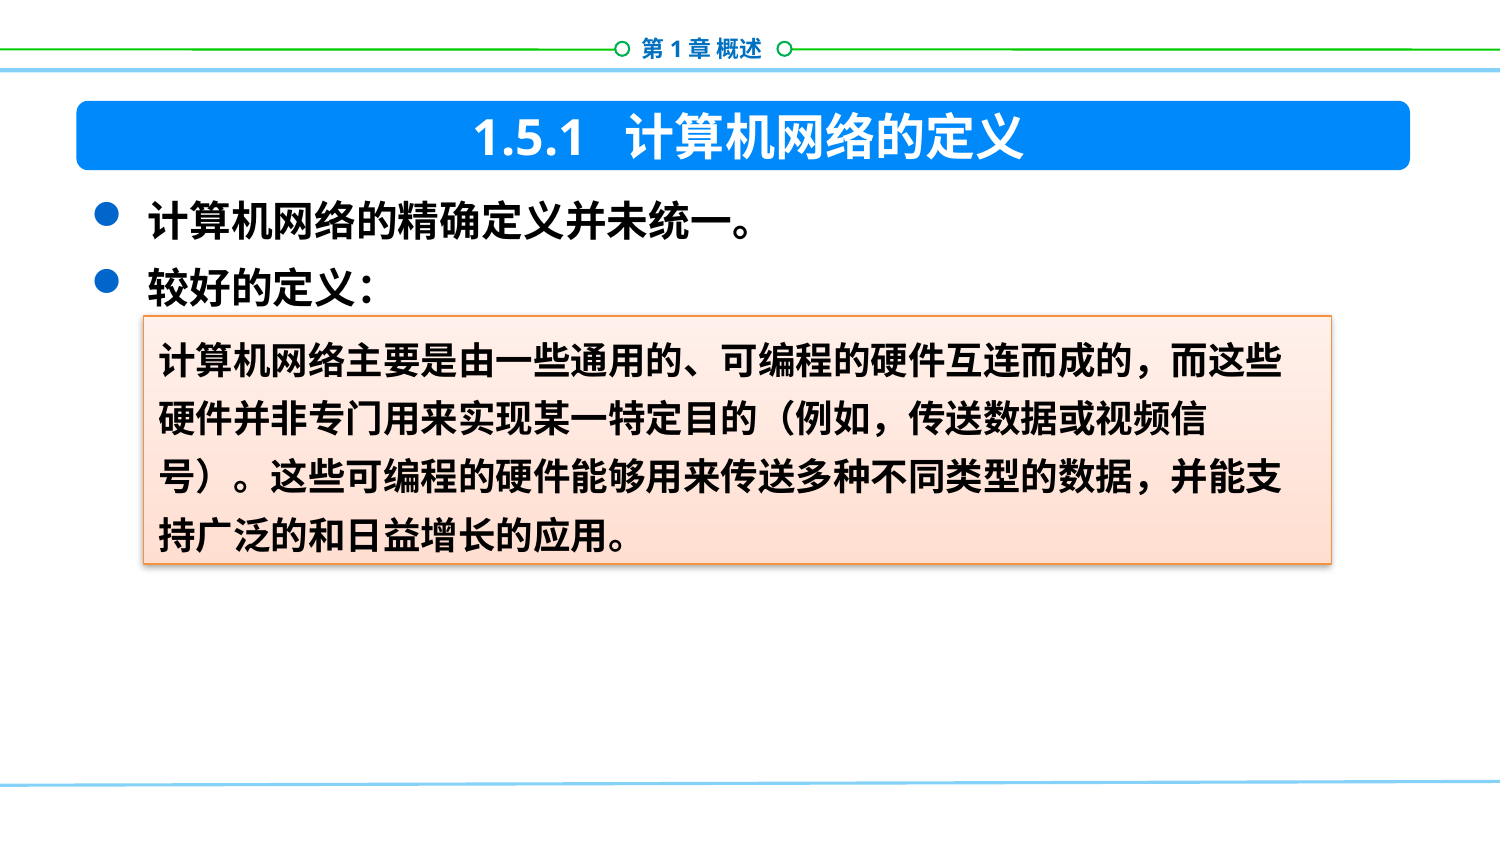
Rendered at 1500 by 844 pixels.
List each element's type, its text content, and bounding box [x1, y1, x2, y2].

text_box 计算机网络主要是由一些通用的、可编程的硬件互连而成的，而这些硬件并非专门用来实现某一特定目的（例如，传送数据或视频信号）。这些可编程的硬件能够用来传送多种不同类型的数据，并能支持广泛的和日益增长的应用。 [143, 315, 1332, 565]
list 1.5.1 计算机网络的定义 [204, 105, 1293, 166]
list 计算机网络的精确定义并未统一。 较好的定义： [76, 170, 1410, 712]
